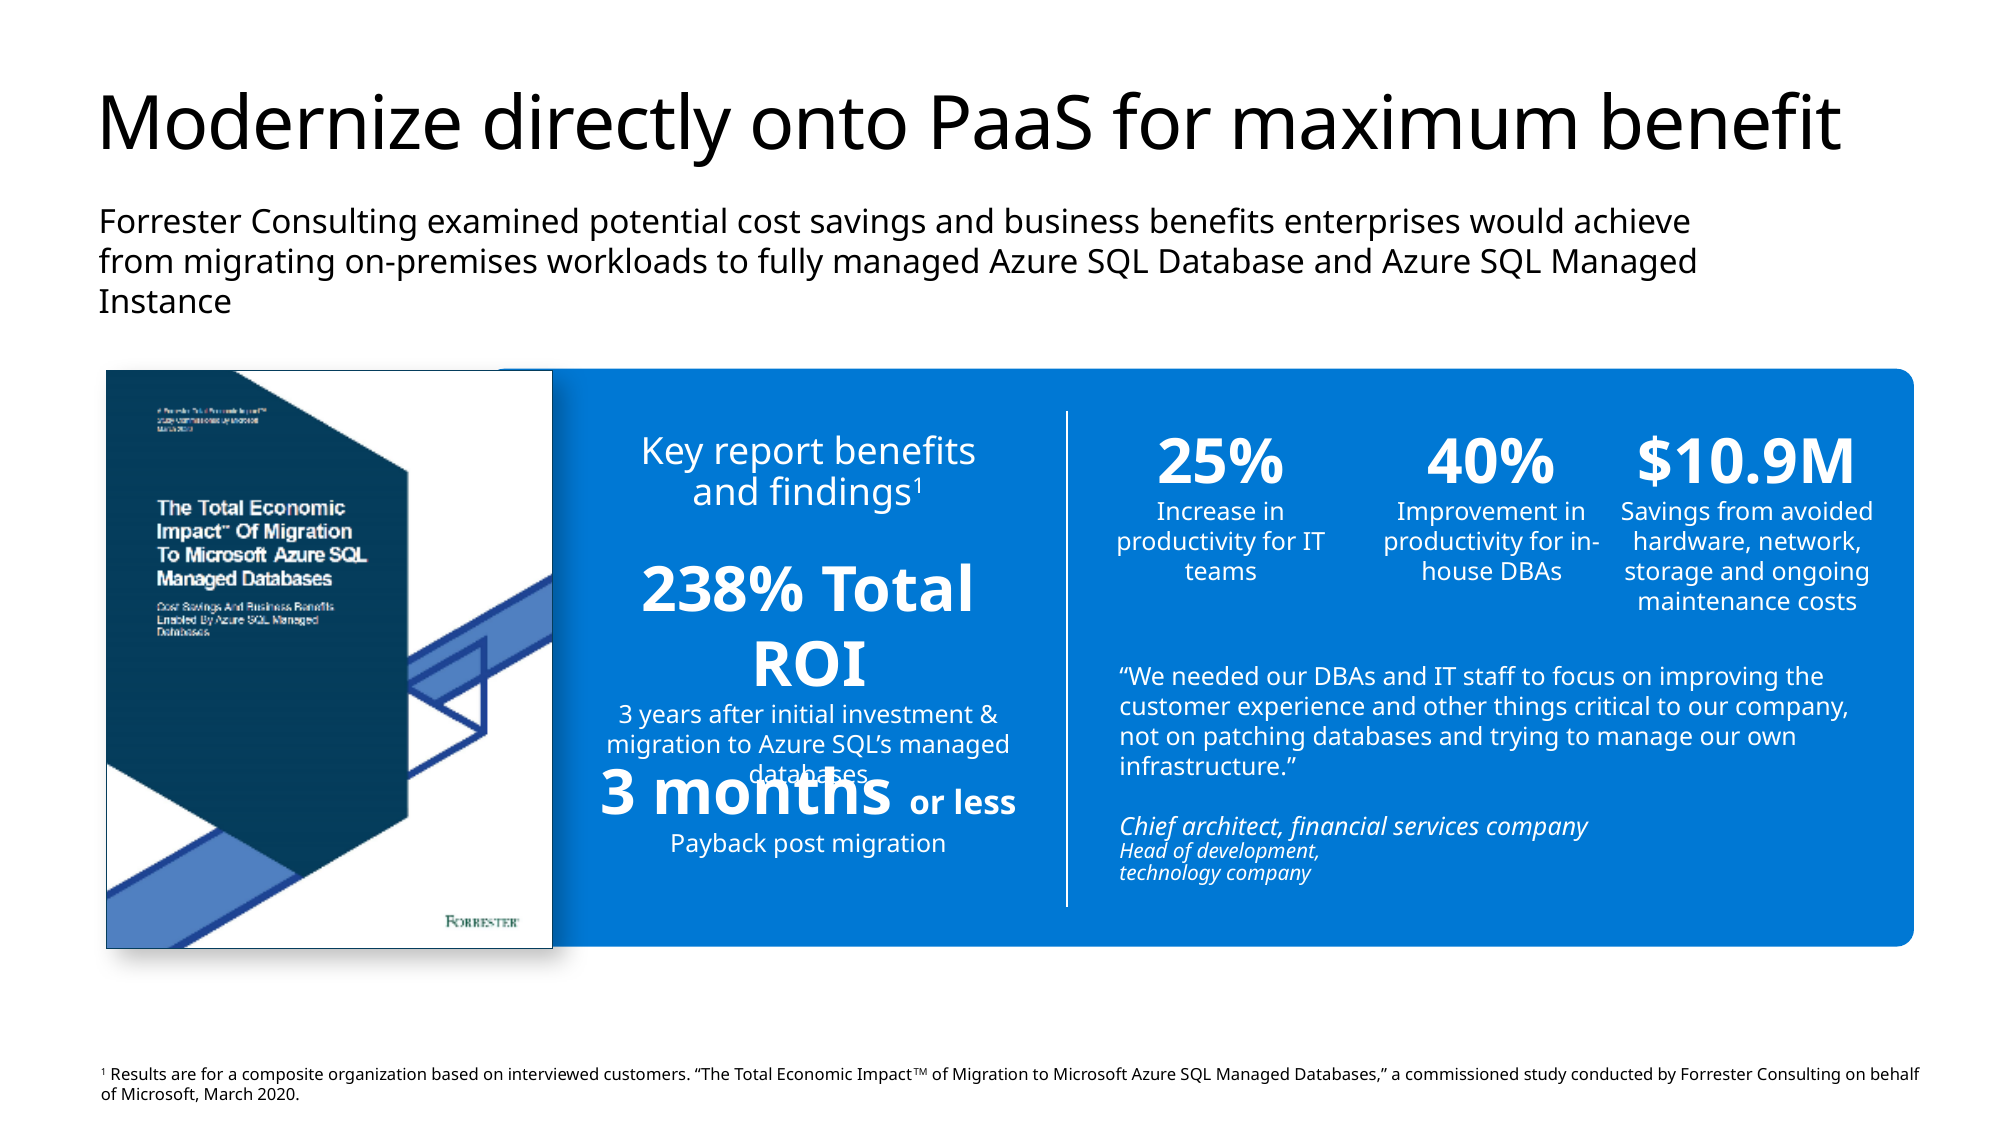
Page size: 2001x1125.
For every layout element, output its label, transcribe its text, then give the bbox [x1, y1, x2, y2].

text_box Key report benefits and findings1 [616, 432, 1001, 514]
text_box “We needed our DBAs and IT staff to focus on improving the customer experience and other things critical to our company, not on patching databases and trying to manage our own infrastructure.” Chief architect, financial services company Head of development, technology company [1104, 655, 1896, 891]
text_box 3 months or less Payback post migration [583, 744, 1034, 865]
text_box 25% Increase in productivity for IT teams [1074, 413, 1345, 594]
title Modernize directly onto PaaS for maximum benefit [96, 75, 1904, 166]
text_box 238% Total ROI 3 years after initial investment & migration to Azure SQL’s managed databases [567, 541, 1050, 797]
text_box 1 Results are for a composite organization based on interviewed customers. “The Total Economic ImpactTM of Migration to Microsoft Azure SQL Managed Databases,” a commissioned study conducted by Forrester Consulting on behalf of Microsoft, March 2020. [86, 1056, 1955, 1112]
text_box [548, 367, 1915, 948]
picture [106, 370, 554, 949]
text_box 40% Improvement in productivity for in-house DBAs [1345, 413, 1586, 594]
list Forrester Consulting examined potential cost savings and business benefits enterprises would achieve from migrating on-premises workloads to fully managed Azure SQL Database and Azure SQL Managed Instance [98, 200, 1739, 282]
text_box $10.9M Savings from avoided hardware, network, storage and ongoing maintenance costs [1586, 413, 1909, 624]
